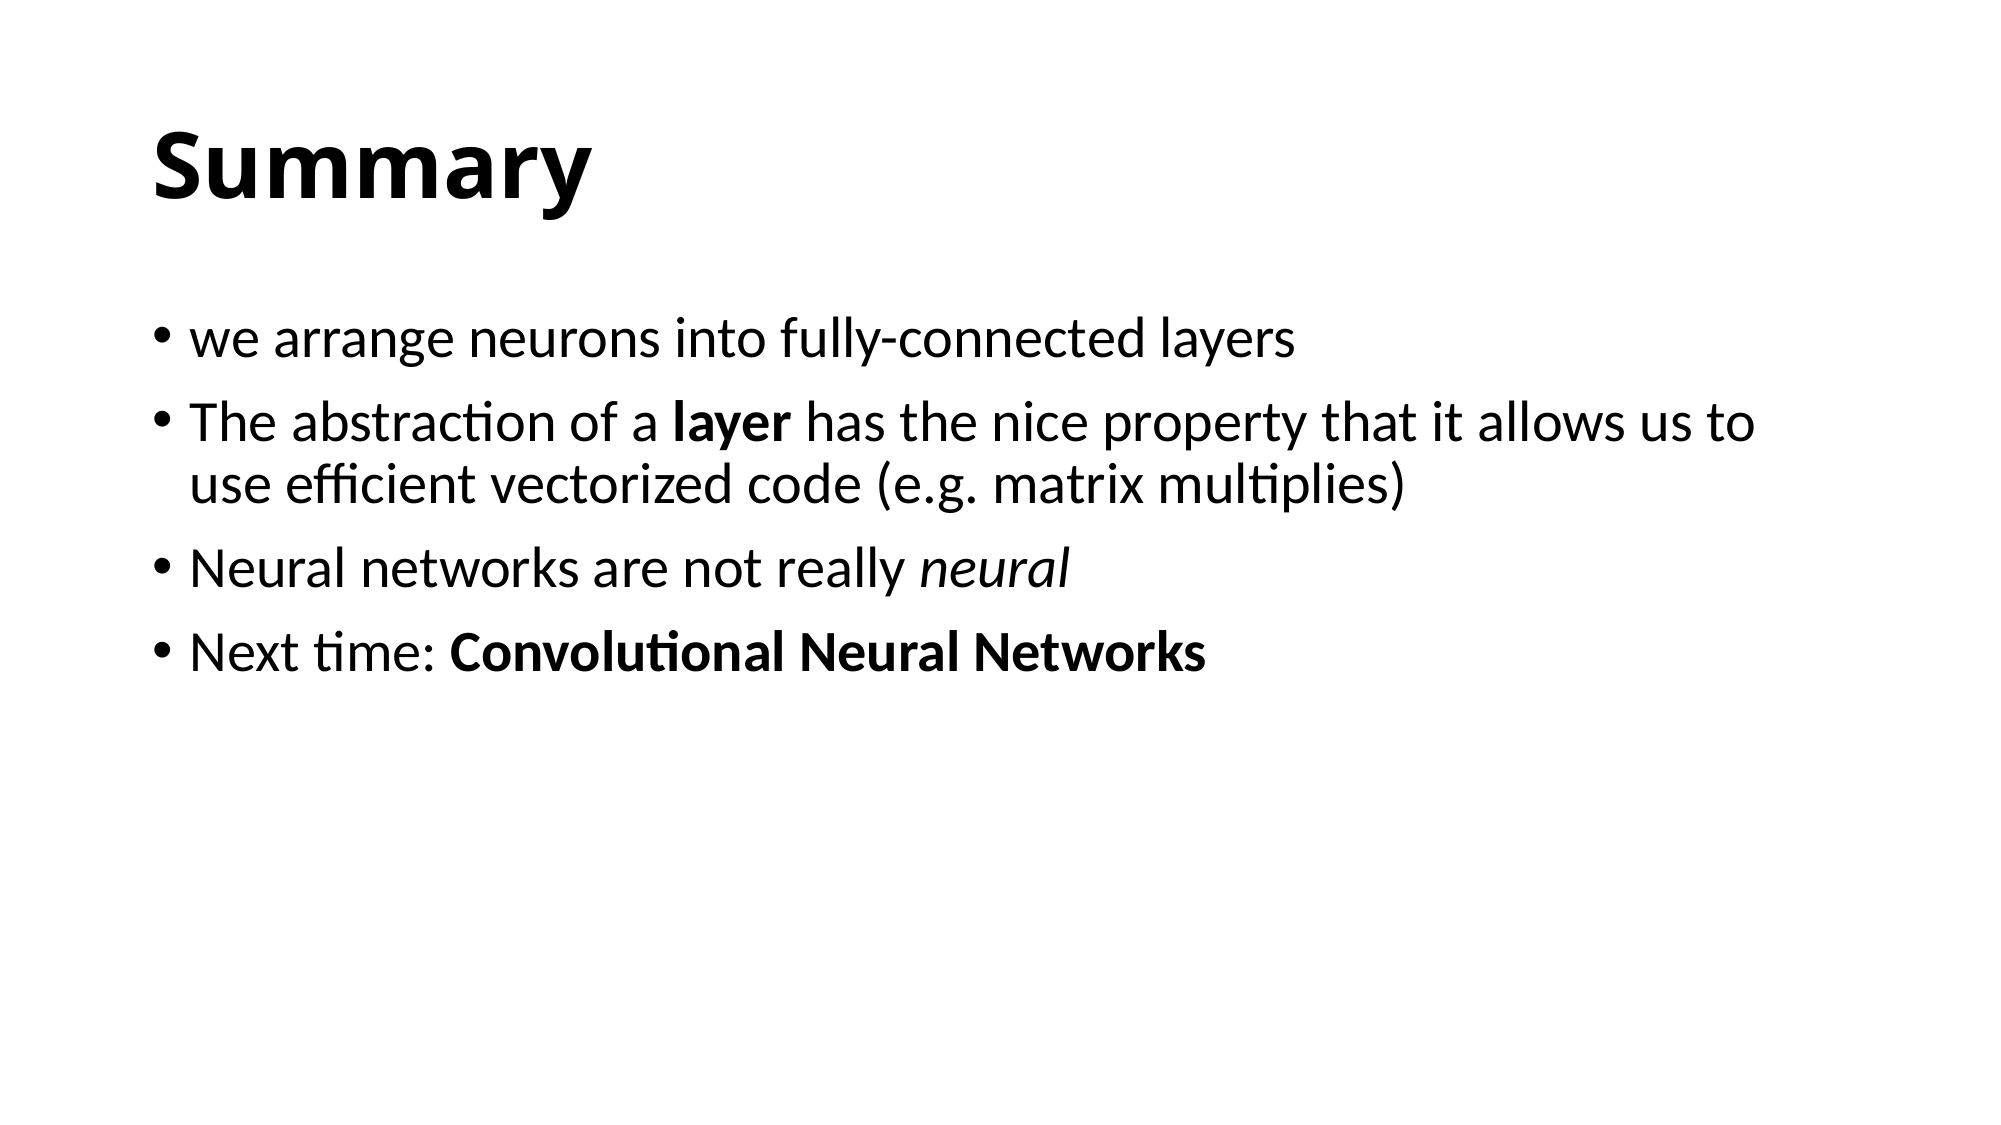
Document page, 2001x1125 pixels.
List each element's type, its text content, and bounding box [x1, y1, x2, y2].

title Summary [137, 59, 1863, 278]
list we arrange neurons into fully-connected layers The abstraction of a layer has the nice property that it allows us to use efficient vectorized code (e.g. matrix multiplies) Neural networks are not really neural Next time: Convolutional Neural Networks [137, 299, 1863, 1014]
